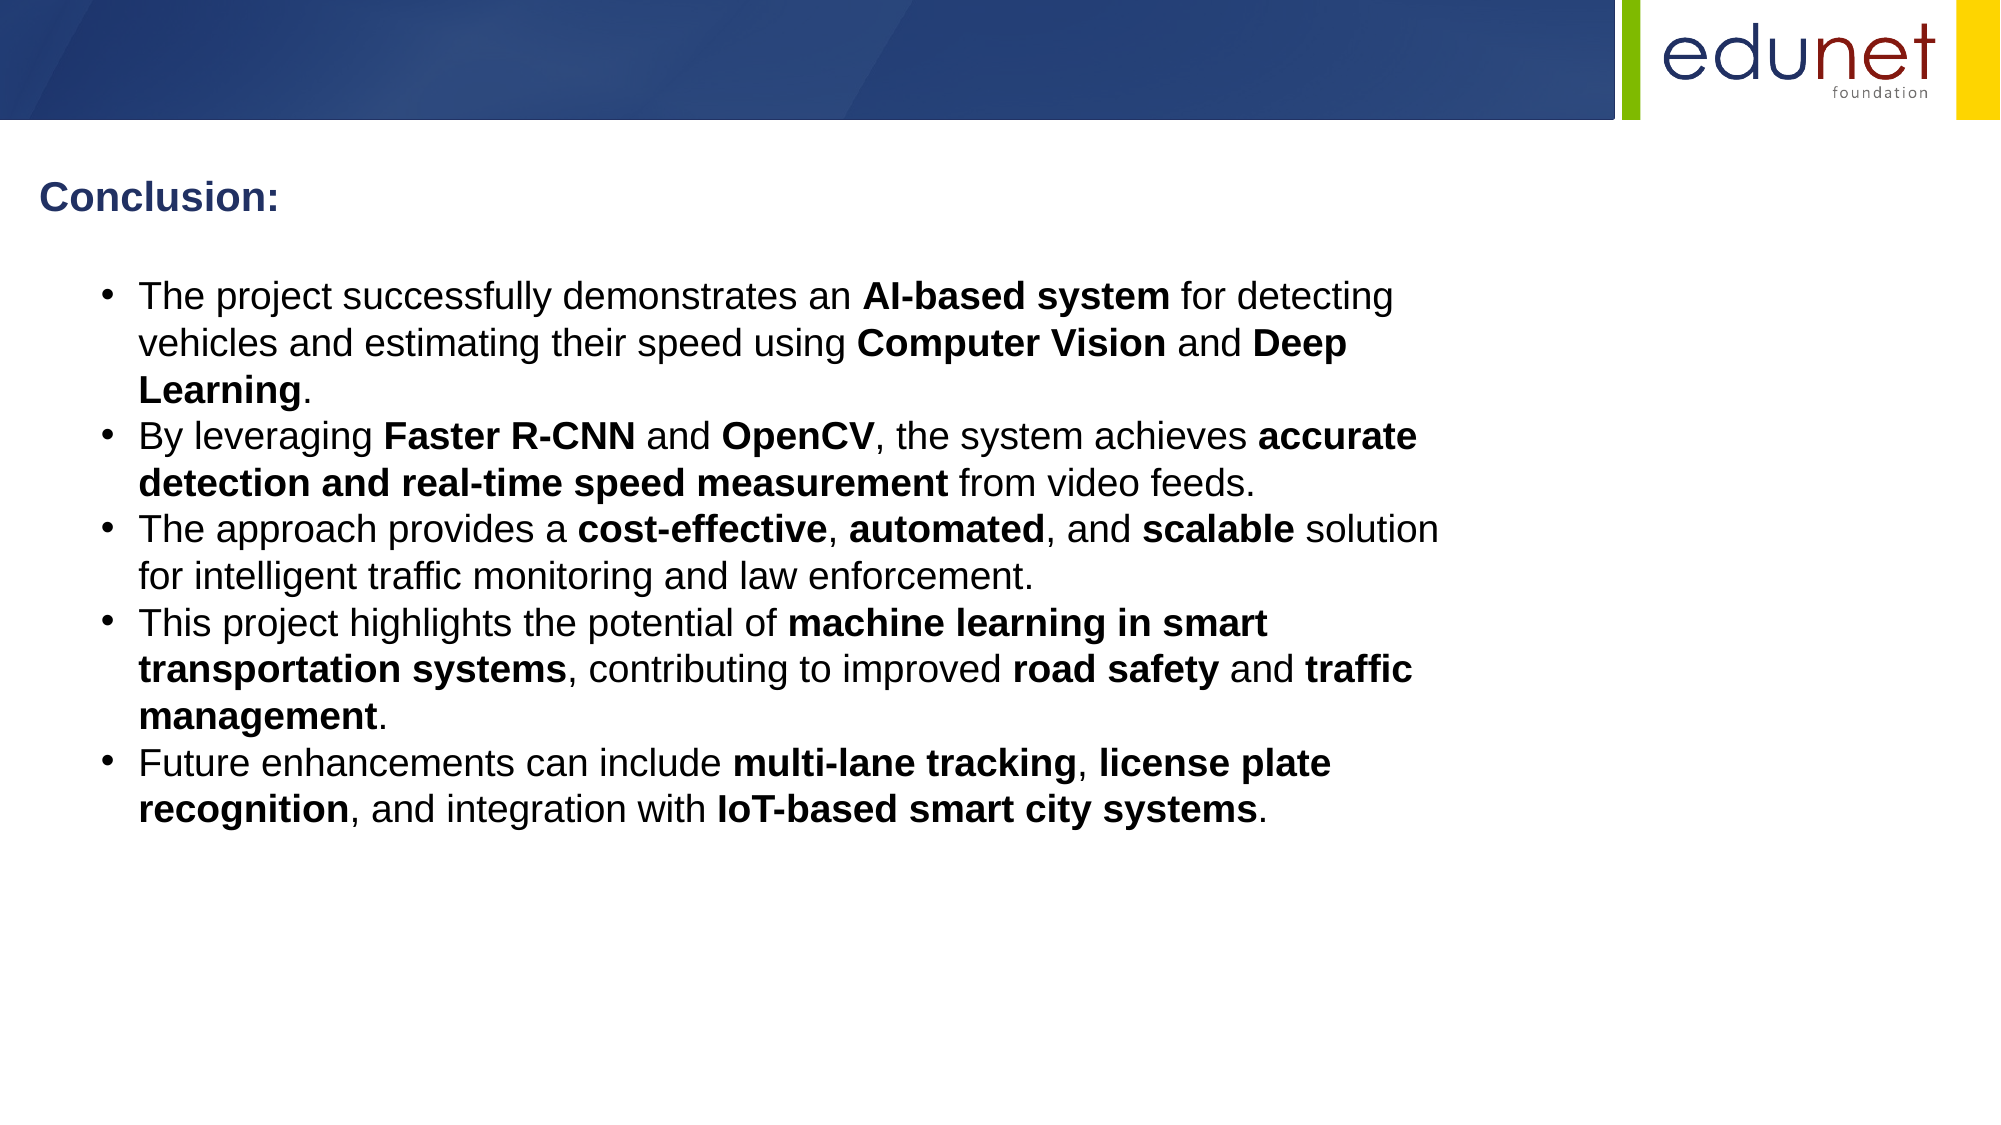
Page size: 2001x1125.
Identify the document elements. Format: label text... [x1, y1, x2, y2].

text_box Conclusion: [24, 162, 1026, 227]
picture [1652, 12, 1948, 108]
text_box The project successfully demonstrates an AI-based system for detecting vehicles and estimating their speed using Computer Vision and Deep Learning. By leveraging Faster R-CNN and OpenCV, the system achieves accurate detection and real-time speed measurement from video feeds. The approach provides a cost-effective, automated, and scalable solution for intelligent traffic monitoring and law enforcement. This project highlights the potential of machine learning in smart transportation systems, contributing to improved road safety and traffic management. Future enhancements can include multi-lane tracking, license plate recognition, and integration with IoT-based smart city systems. [85, 263, 1457, 885]
